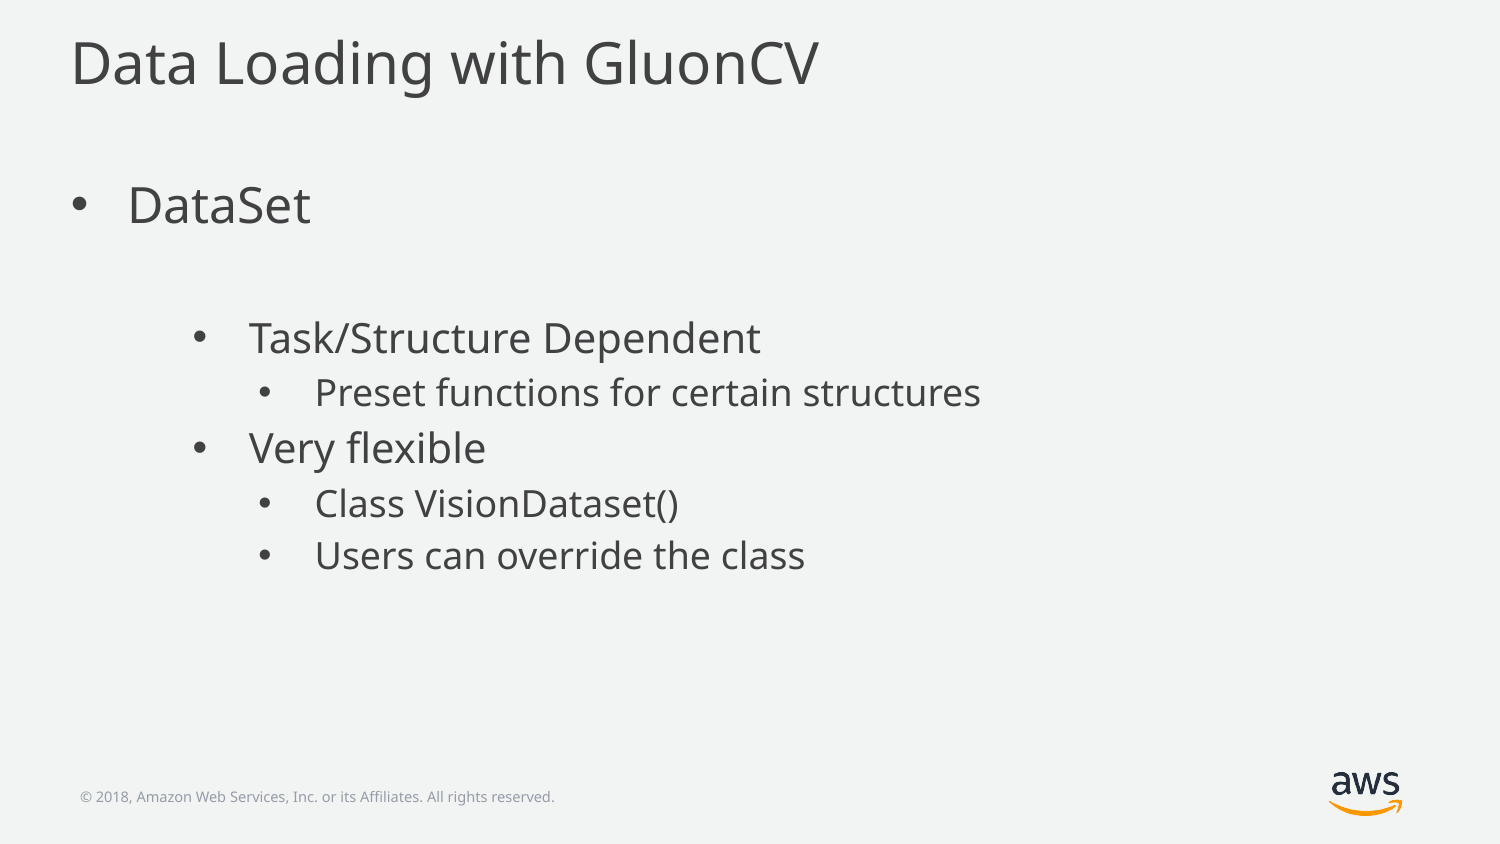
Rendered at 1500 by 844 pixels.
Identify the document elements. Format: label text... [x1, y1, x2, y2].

title Data Loading with GluonCV [55, 18, 1402, 109]
picture [1329, 772, 1402, 816]
list DataSet Task/Structure Dependent Preset functions for certain structures Very flexible Class VisionDataset() Users can override the class [55, 165, 1402, 749]
